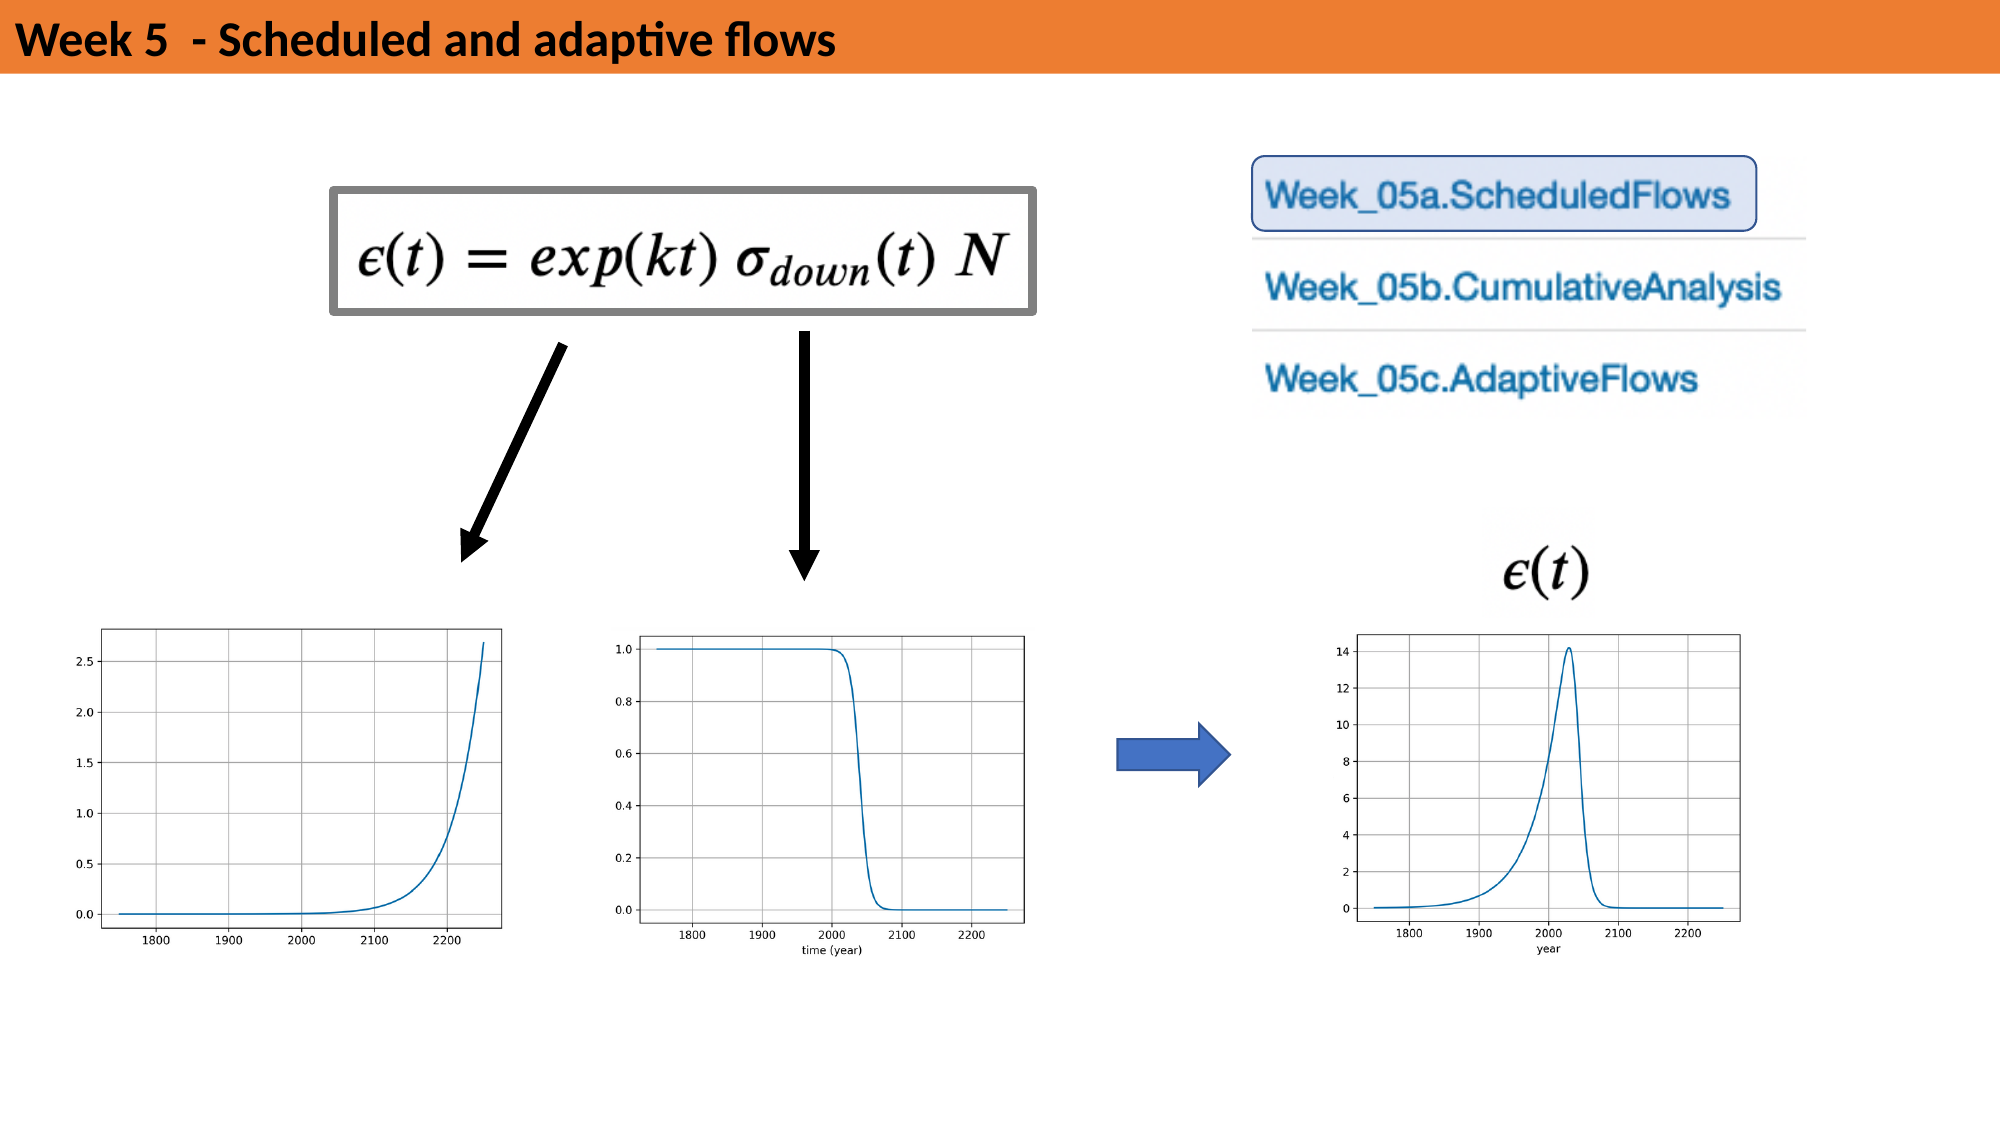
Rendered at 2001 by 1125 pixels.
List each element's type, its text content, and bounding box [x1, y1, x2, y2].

picture [1482, 507, 1595, 618]
text_box Week 5 - Scheduled and adaptive flows [0, 0, 2000, 74]
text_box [461, 344, 564, 563]
picture [337, 194, 1029, 308]
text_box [48, 627, 1757, 958]
picture [1252, 156, 1807, 419]
